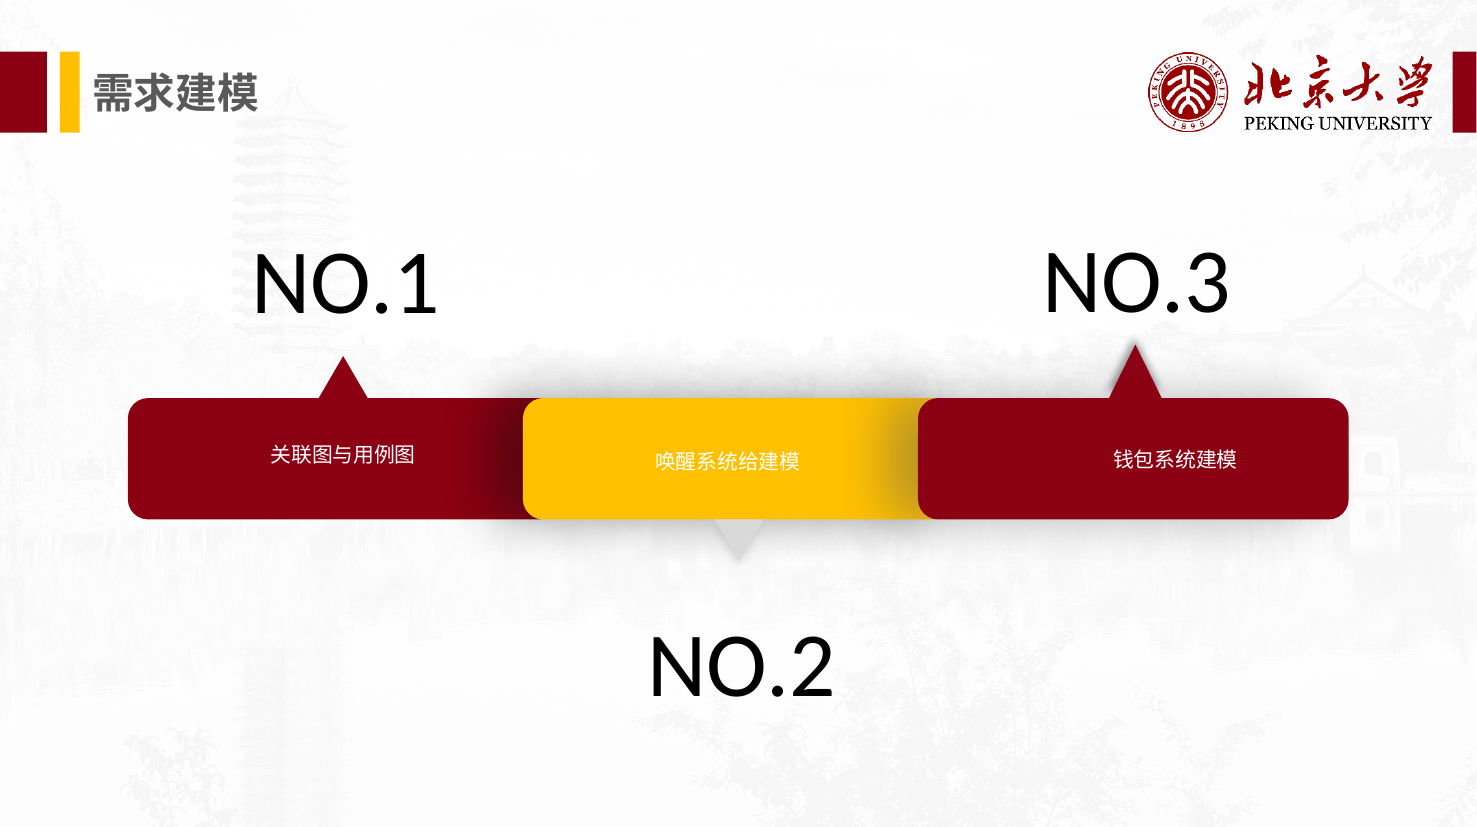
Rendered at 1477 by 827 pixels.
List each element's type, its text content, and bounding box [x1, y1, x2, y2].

text_box [1450, 50, 1477, 135]
text_box [58, 50, 82, 135]
text_box NO.2 [632, 597, 851, 723]
text_box [0, 50, 49, 135]
text_box 需求建模 [92, 67, 358, 118]
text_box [127, 344, 1349, 562]
picture [0, 0, 1477, 827]
text_box NO.1 [236, 214, 456, 339]
text_box NO.3 [1027, 213, 1246, 339]
